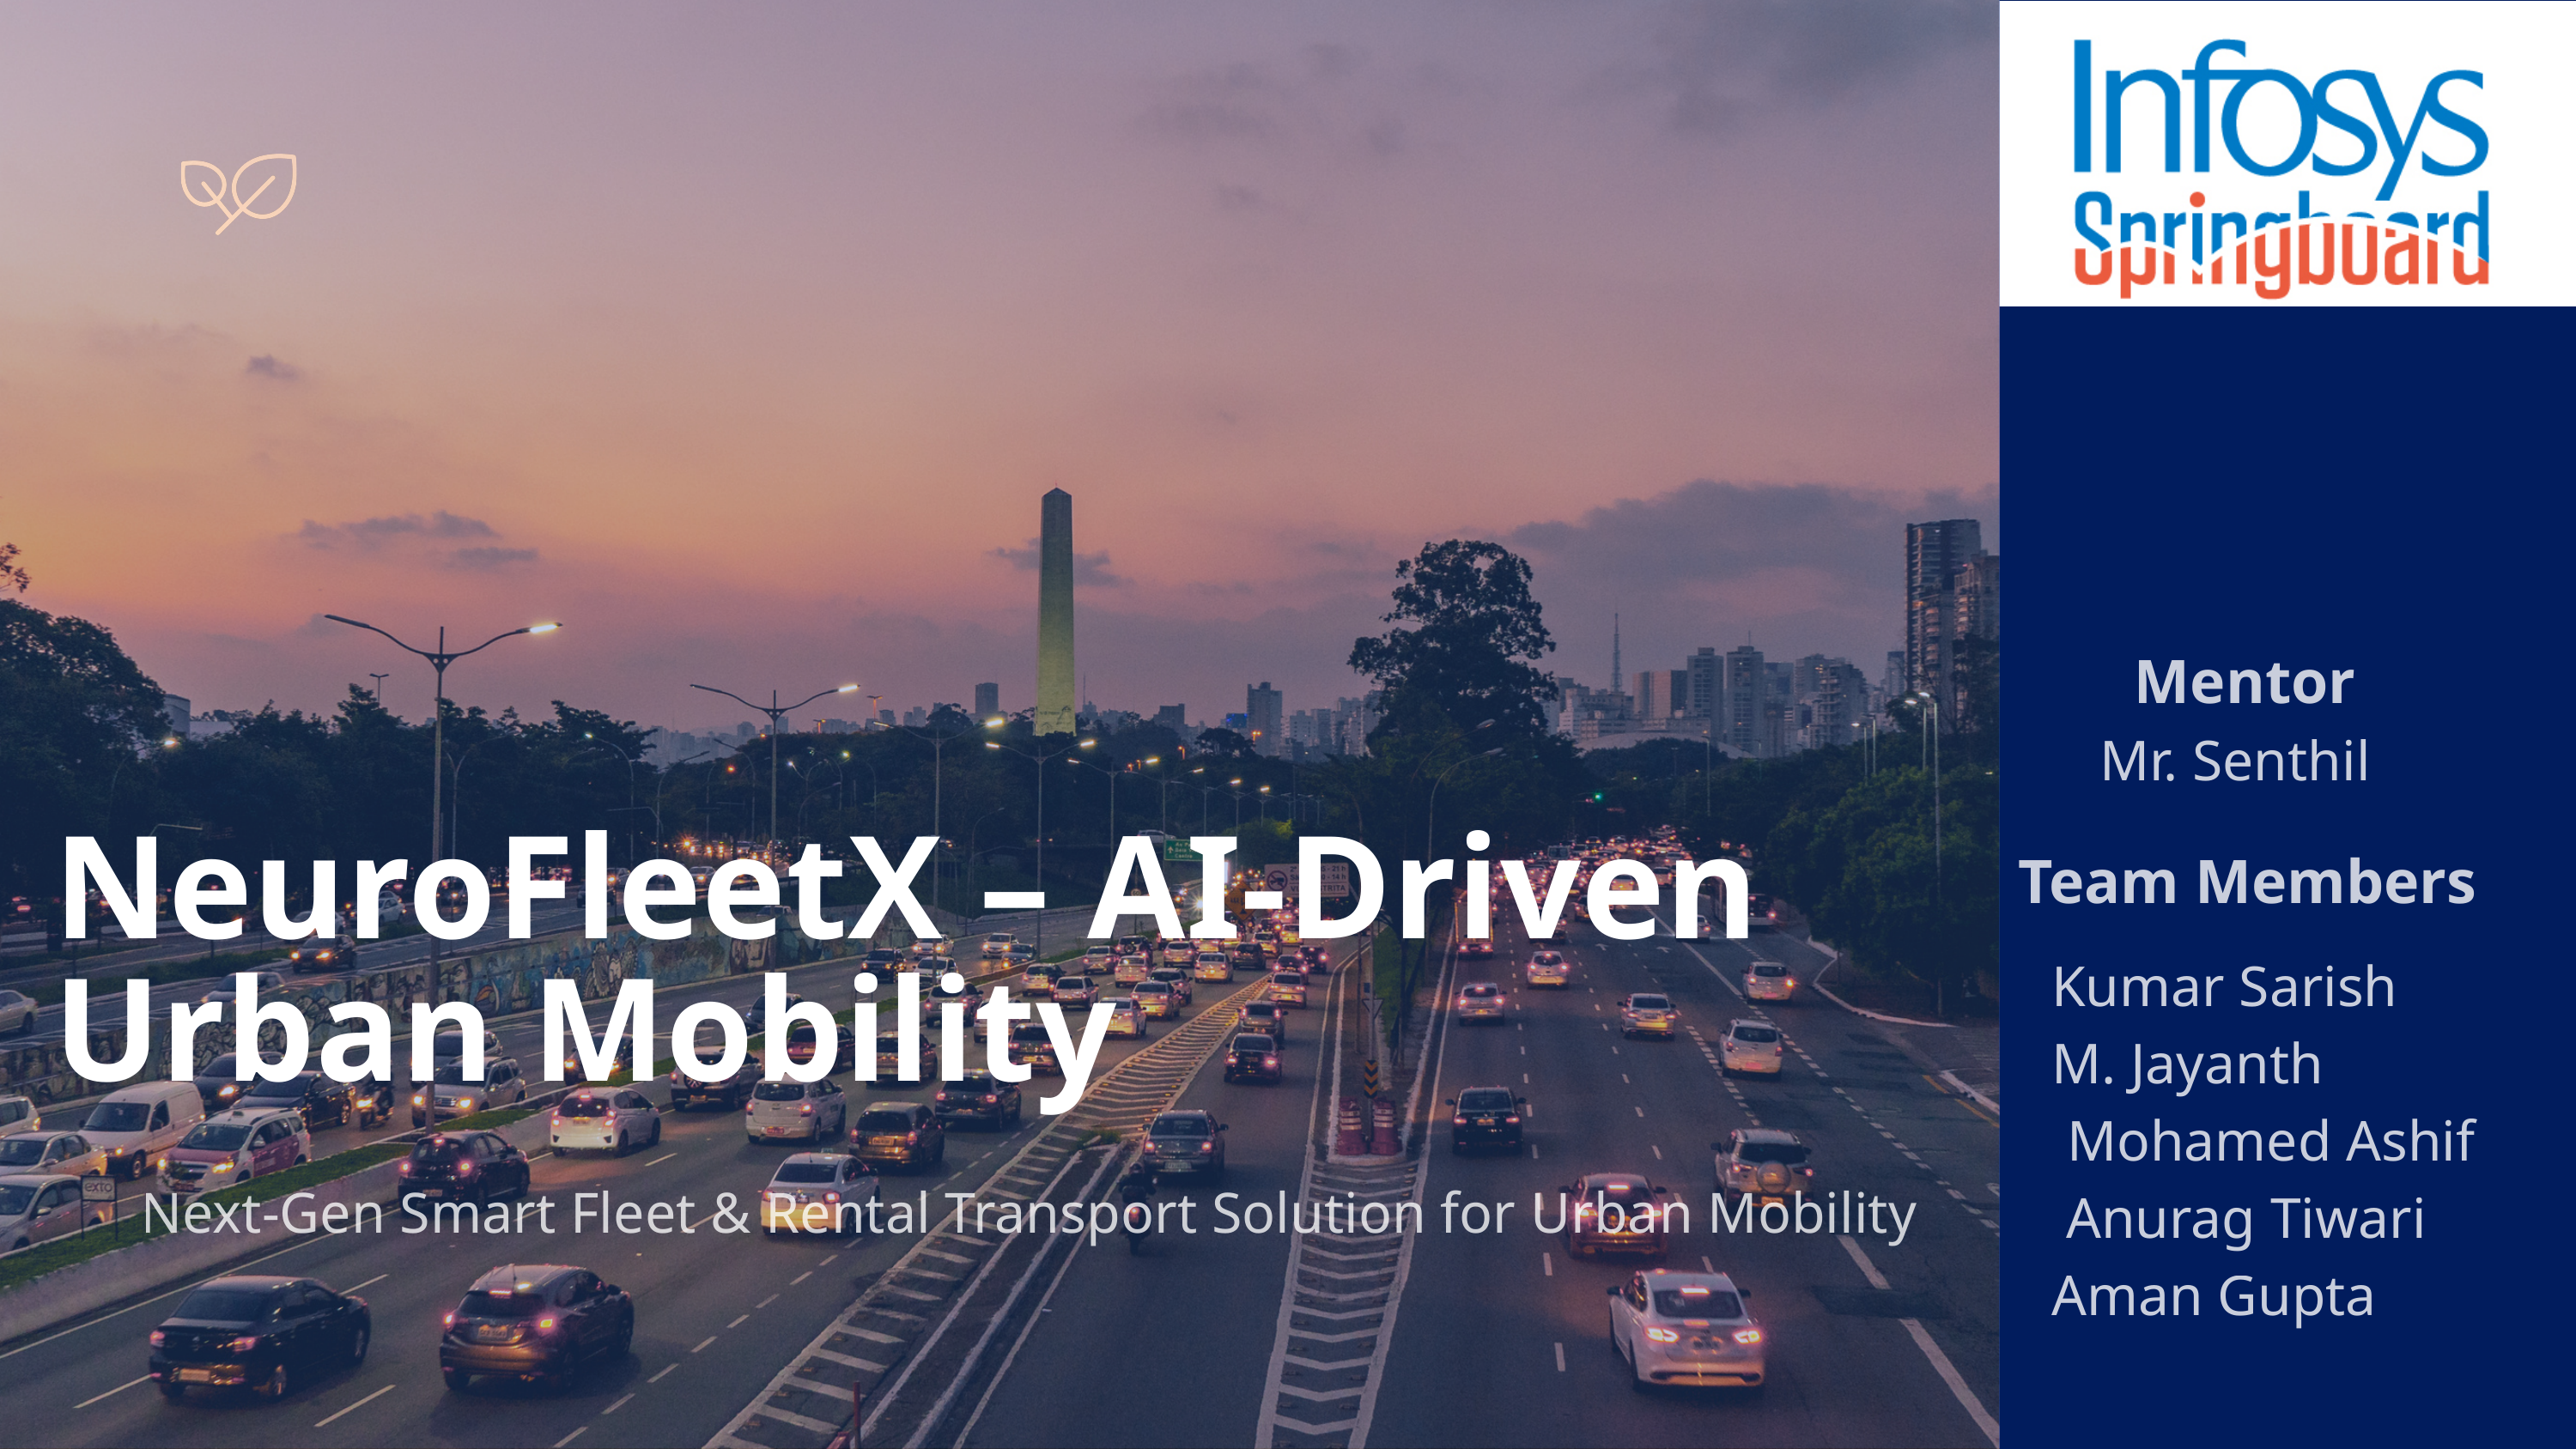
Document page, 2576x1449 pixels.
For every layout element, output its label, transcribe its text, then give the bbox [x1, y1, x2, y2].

text_box Kumar Sarish M. Jayanth Mohamed Ashif Anurag Tiwari Aman Gupta [2051, 940, 2506, 1327]
text_box Mr. Senthil [2099, 714, 2432, 792]
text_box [0, 0, 2000, 1449]
text_box [2005, 1, 2576, 306]
text_box Team Members [2005, 830, 2496, 915]
text_box Mentor [2043, 631, 2432, 716]
